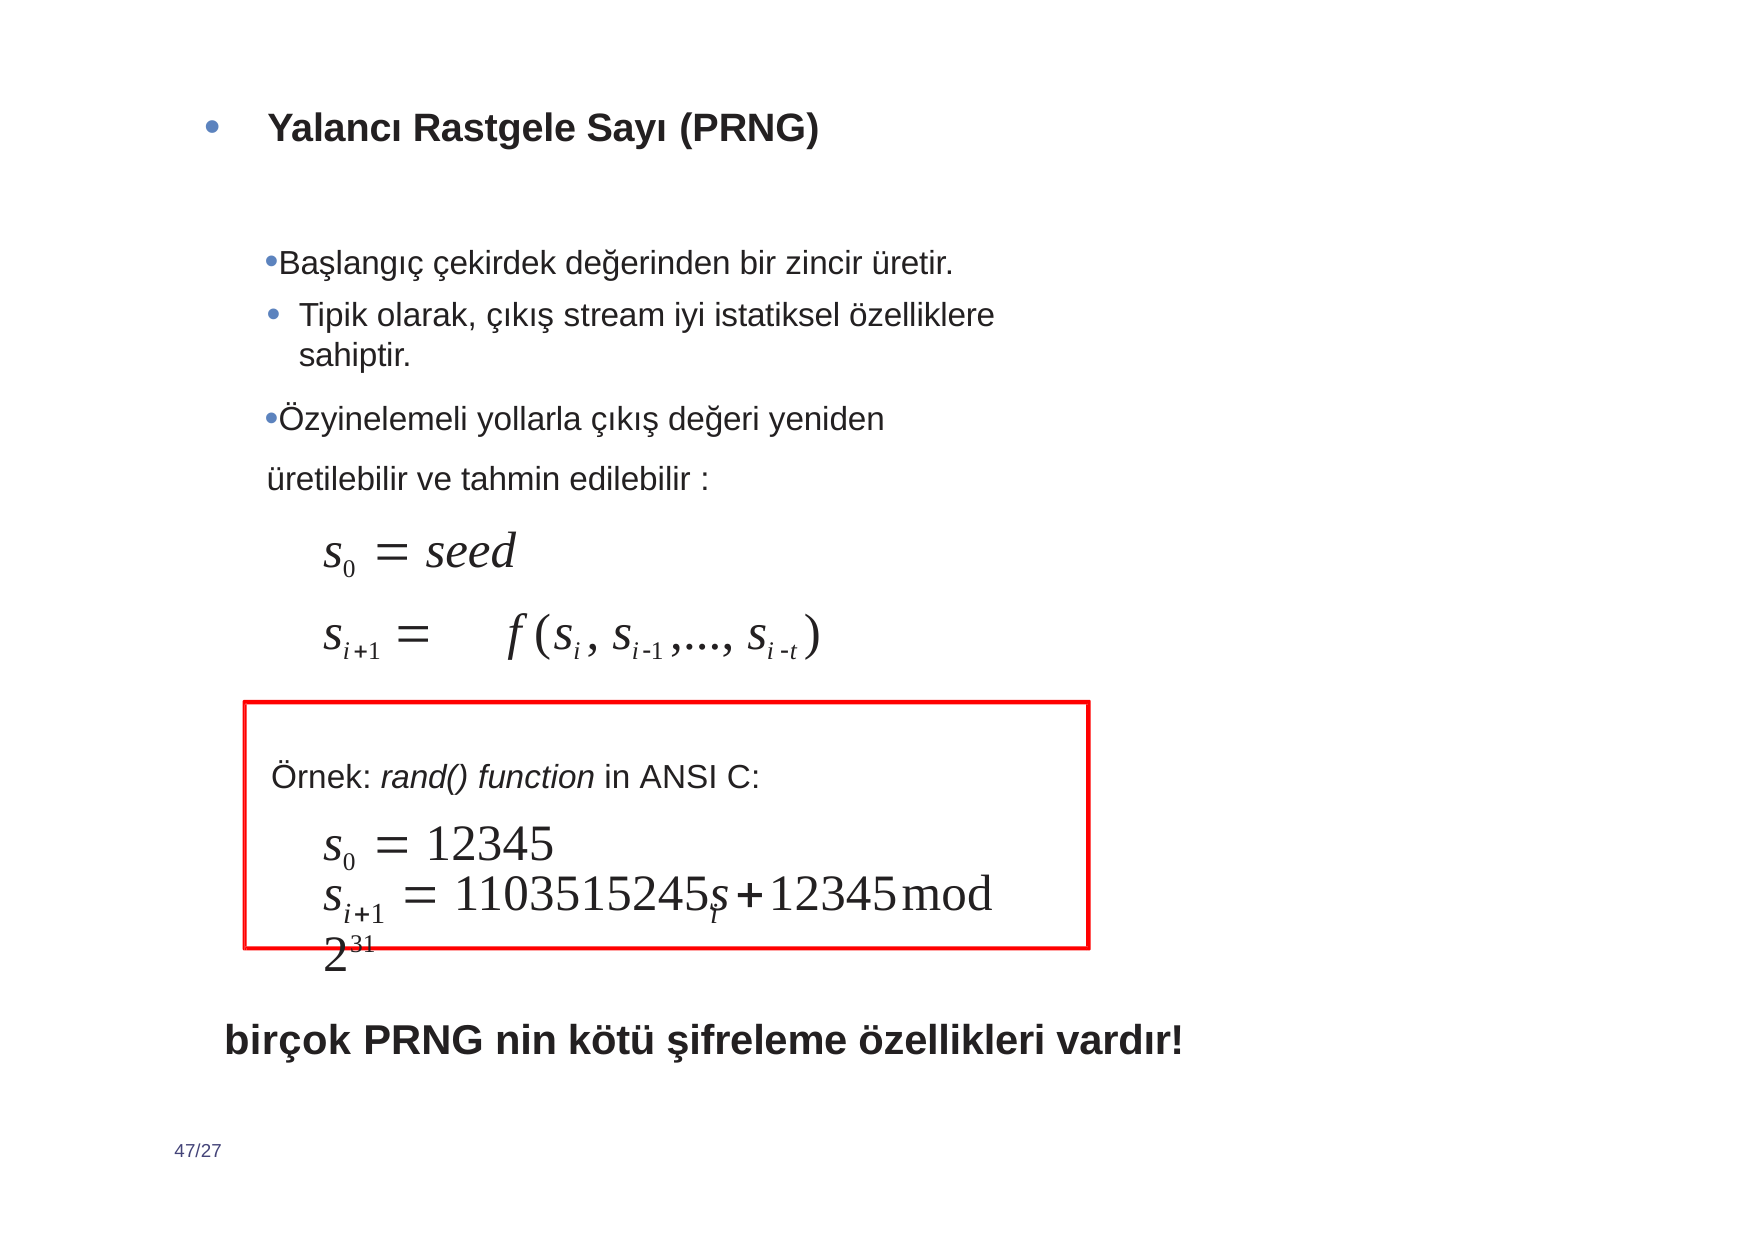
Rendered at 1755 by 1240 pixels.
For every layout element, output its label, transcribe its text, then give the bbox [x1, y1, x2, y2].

text_box s  1103515245s 12345mod 231 [321, 859, 1057, 923]
text_box i1 [341, 894, 387, 932]
text_box Başlangıç çekirdek değerinden bir zincir üretir. Tipik olarak, çıkış stream iyi istatiksel özelliklere sahiptir. Özyinelemeli yollarla çıkış değeri yeniden üretilebilir ve tahmin edilebilir : s0  seed si1  f (si , si1 ,..., si t ) Örnek: rand() function in ANSI C: s0  12345 [264, 240, 1103, 847]
text_box [242, 699, 1091, 951]
text_box birçok PRNG nin kötü şifreleme özellikleri vardır! [222, 1012, 1189, 1065]
slide_number 47/27 [170, 1139, 224, 1164]
text_box i [708, 894, 721, 932]
text_box Yalancı Rastgele Sayı (PRNG) [202, 102, 1070, 161]
